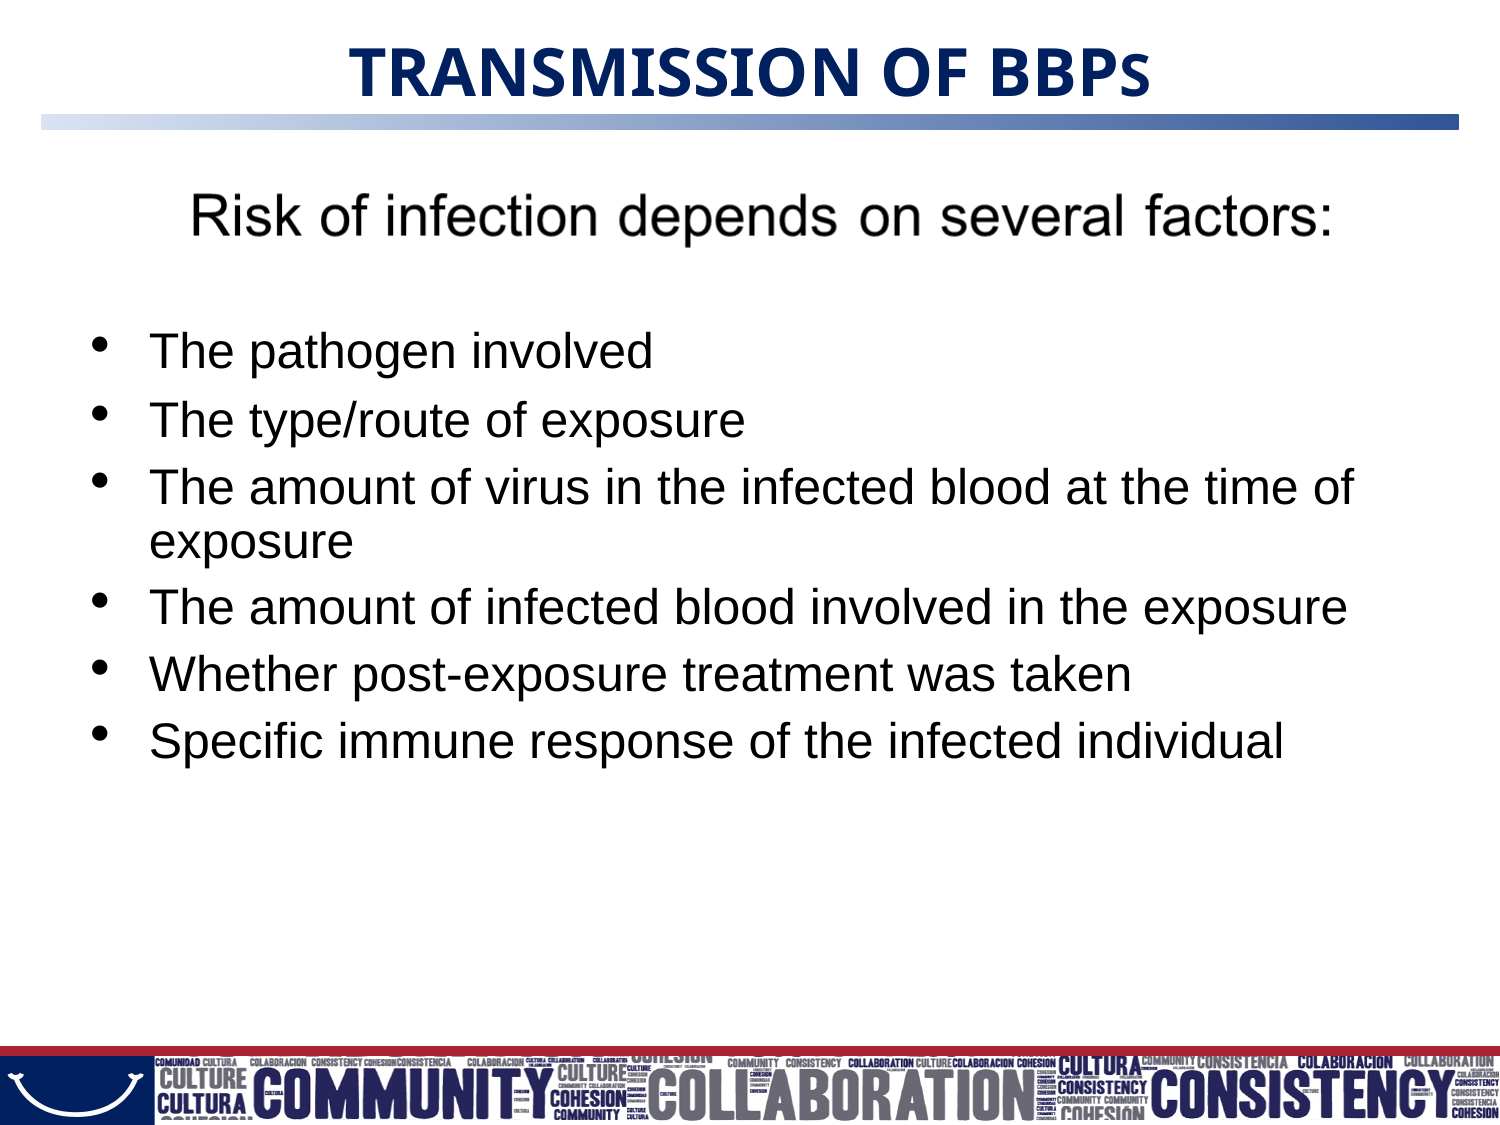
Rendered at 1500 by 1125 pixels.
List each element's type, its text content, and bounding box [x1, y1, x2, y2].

text_box Transmission of bbps [41, 22, 1459, 117]
text_box [39, 113, 1461, 132]
text_box The pathogen involved The type/route of exposure The amount of virus in the infected blood at the time of exposure The amount of infected blood involved in the exposure Whether post-exposure treatment was taken Specific immune response of the infected individual [77, 314, 1436, 777]
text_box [0, 1050, 1500, 1125]
picture [154, 160, 1370, 285]
